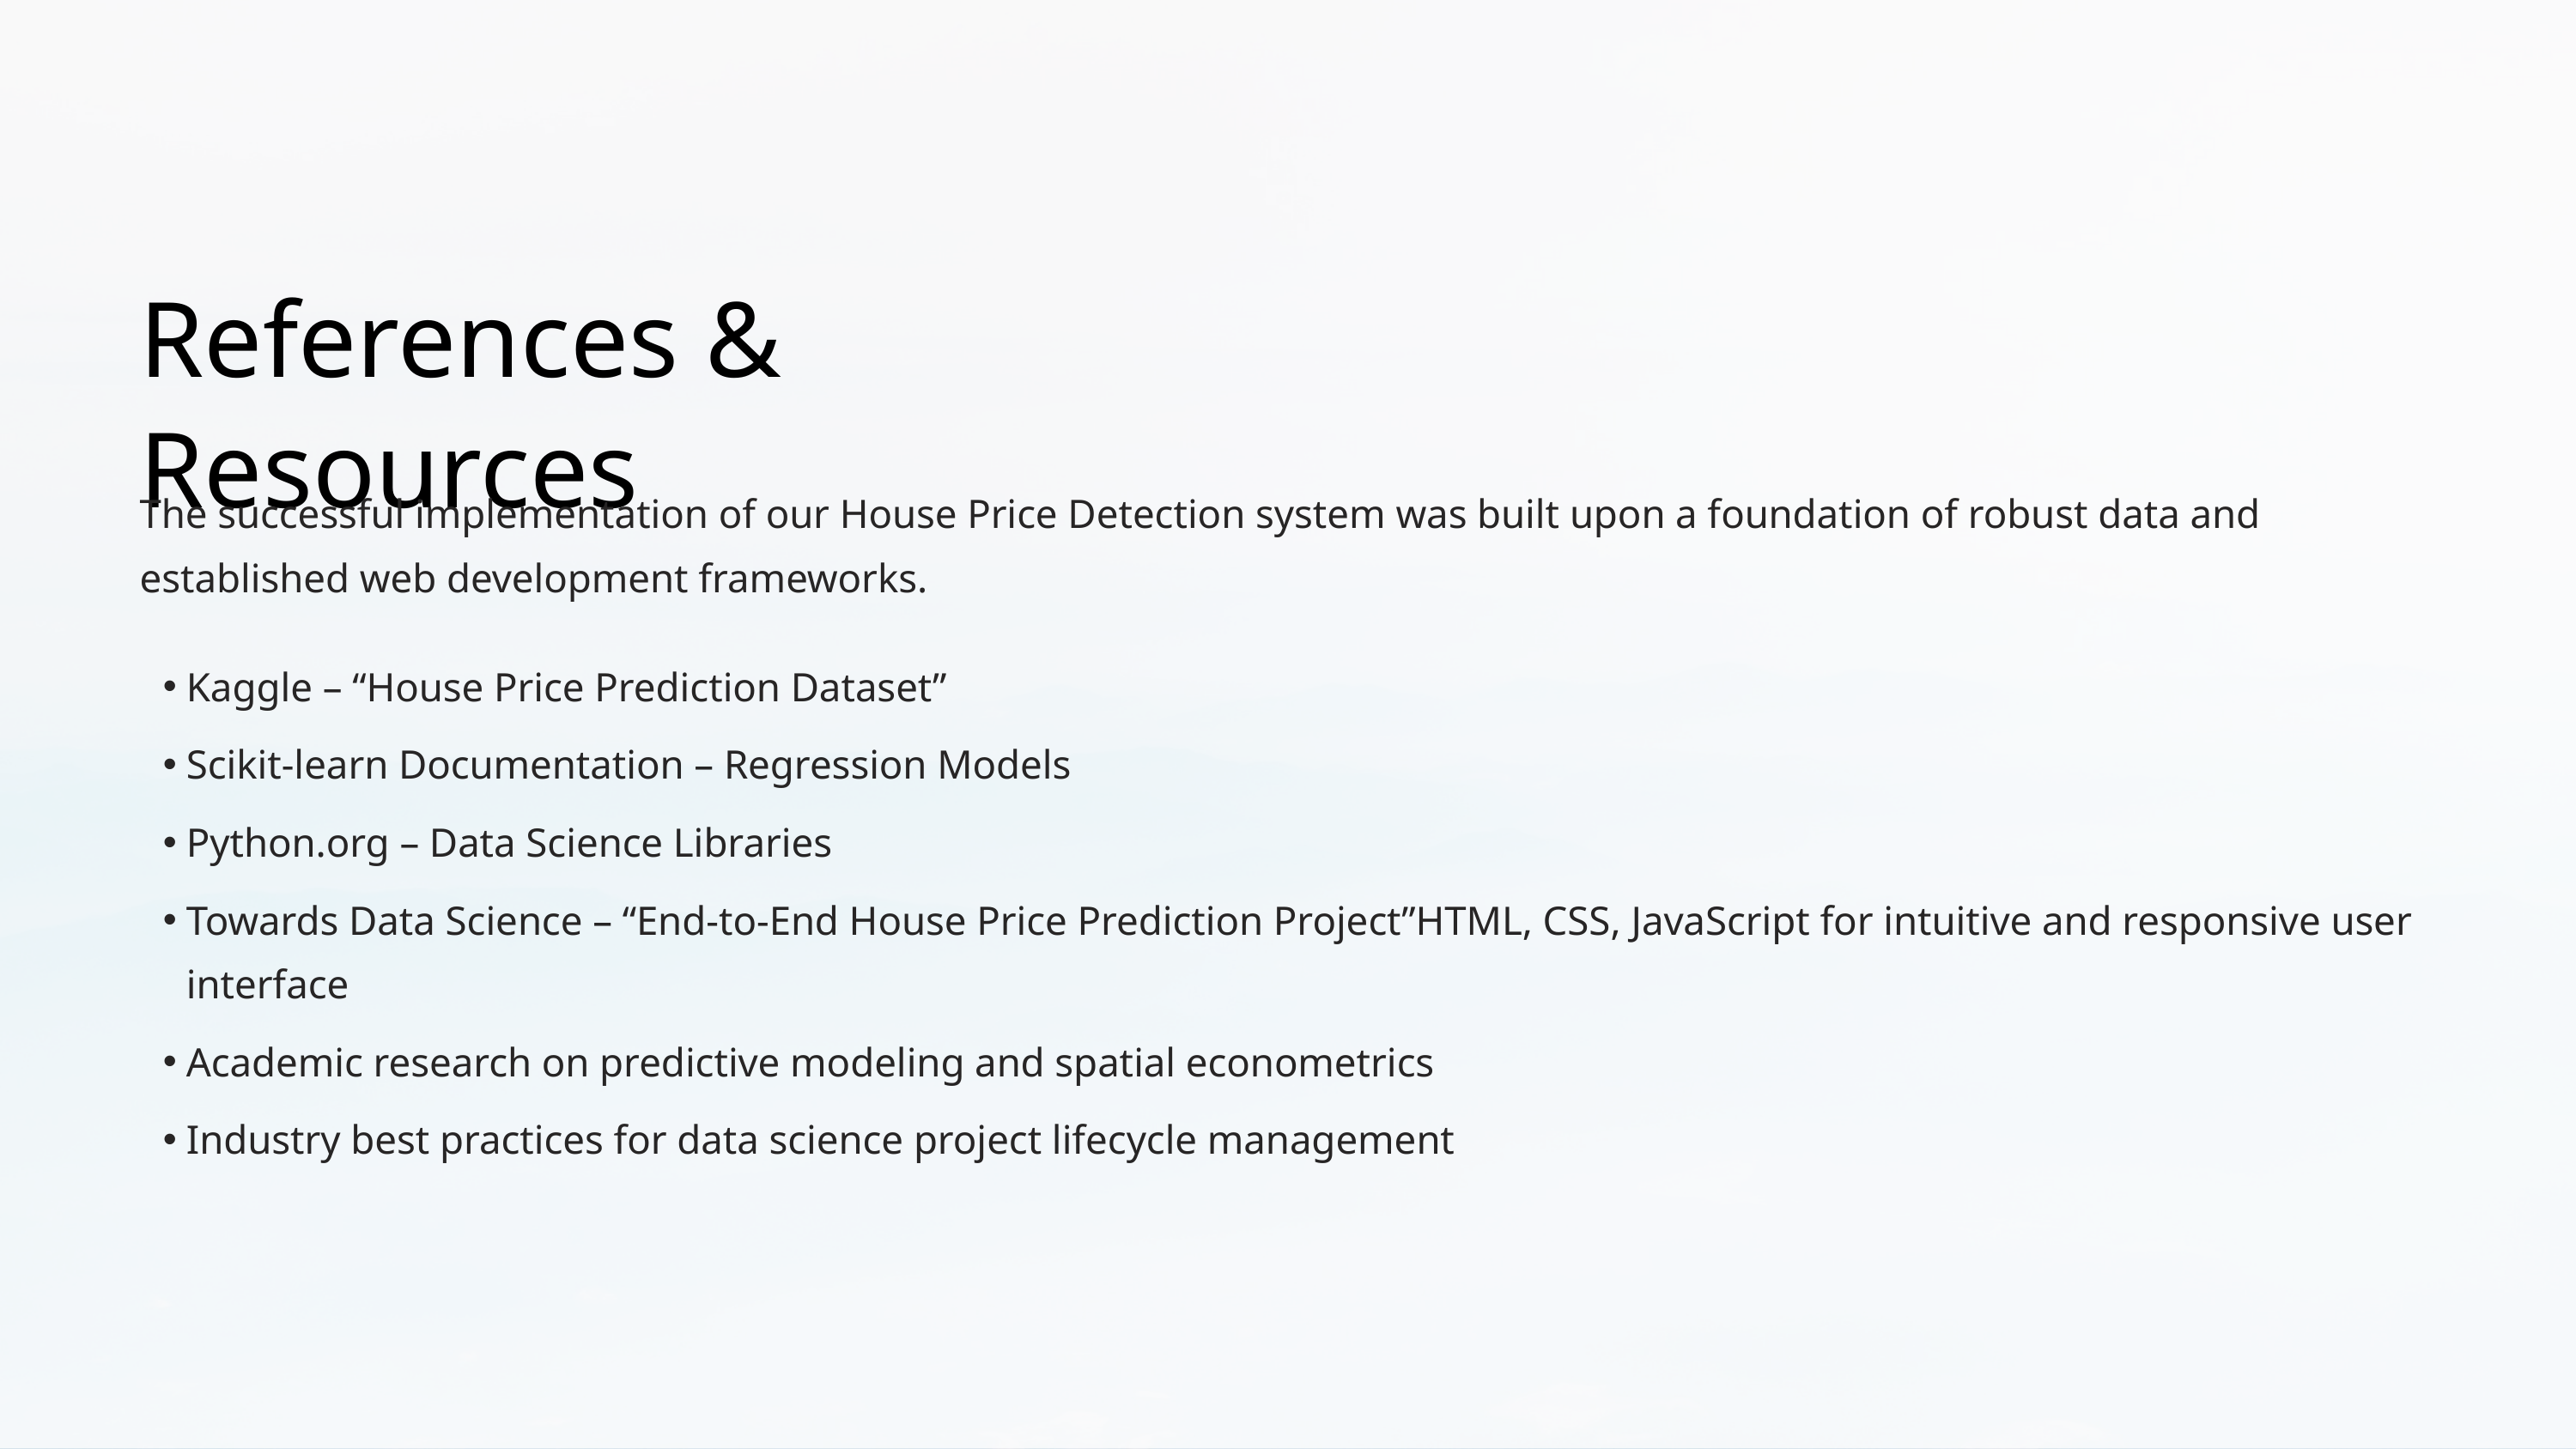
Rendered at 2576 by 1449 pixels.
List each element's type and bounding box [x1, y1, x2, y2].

text_box [0, 0, 2576, 1449]
